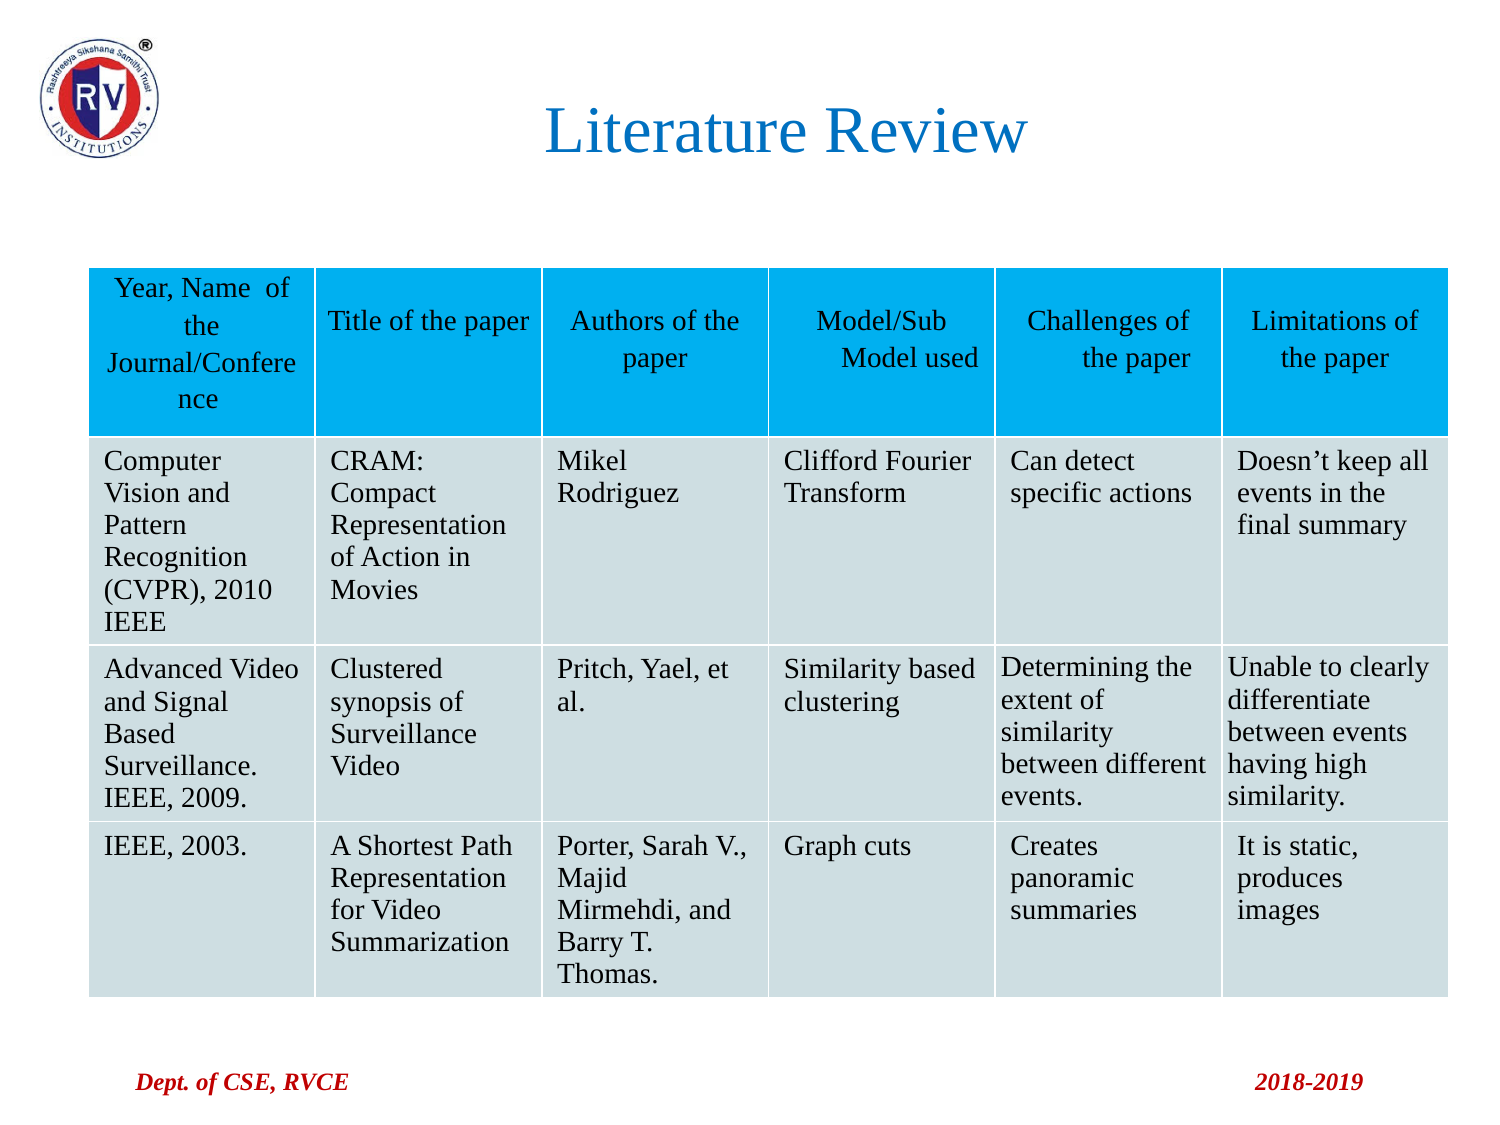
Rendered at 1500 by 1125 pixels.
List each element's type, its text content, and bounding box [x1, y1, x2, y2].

table_header Authors of the paper [543, 268, 768, 436]
table_cell Graph cuts [769, 822, 994, 997]
table_cell CRAM: Compact Representation of Action in Movies [316, 438, 541, 644]
table_header Limitations of the paper [1223, 268, 1448, 436]
table_cell Doesn’t keep all events in the final summary [1223, 438, 1448, 644]
table_cell Similarity based clustering [769, 646, 994, 821]
table_cell Advanced Video and Signal Based Surveillance. IEEE, 2009. [89, 646, 314, 821]
table_cell Clifford Fourier Transform [769, 438, 994, 644]
table_cell It is static, produces images [1223, 822, 1448, 997]
table_cell Unable to clearly differentiate between events having high similarity. [1223, 646, 1448, 821]
table_cell Computer Vision and Pattern Recognition (CVPR), 2010 IEEE [89, 438, 314, 644]
table_header Title of the paper [316, 268, 541, 436]
table_cell A Shortest Path Representation for Video Summarization [316, 822, 541, 997]
table_cell IEEE, 2003. [89, 822, 314, 997]
table_cell Pritch, Yael, et al. [543, 646, 768, 821]
table_cell Determining the extent of similarity between different events. [996, 646, 1221, 821]
table_cell Porter, Sarah V., Majid Mirmehdi, and Barry T. Thomas. [543, 822, 768, 997]
table_cell Clustered synopsis of Surveillance Video [316, 646, 541, 821]
table_cell Creates panoramic summaries [996, 822, 1221, 997]
table_header Model/Sub Model used [769, 268, 994, 436]
table_cell Mikel Rodriguez [543, 438, 768, 644]
picture [39, 37, 160, 159]
table_header Year, Name of the Journal/Conference [89, 268, 314, 436]
text_box Literature Review [120, 78, 1471, 208]
table_header Challenges of the paper [996, 268, 1221, 436]
table_cell Can detect specific actions [996, 438, 1221, 644]
